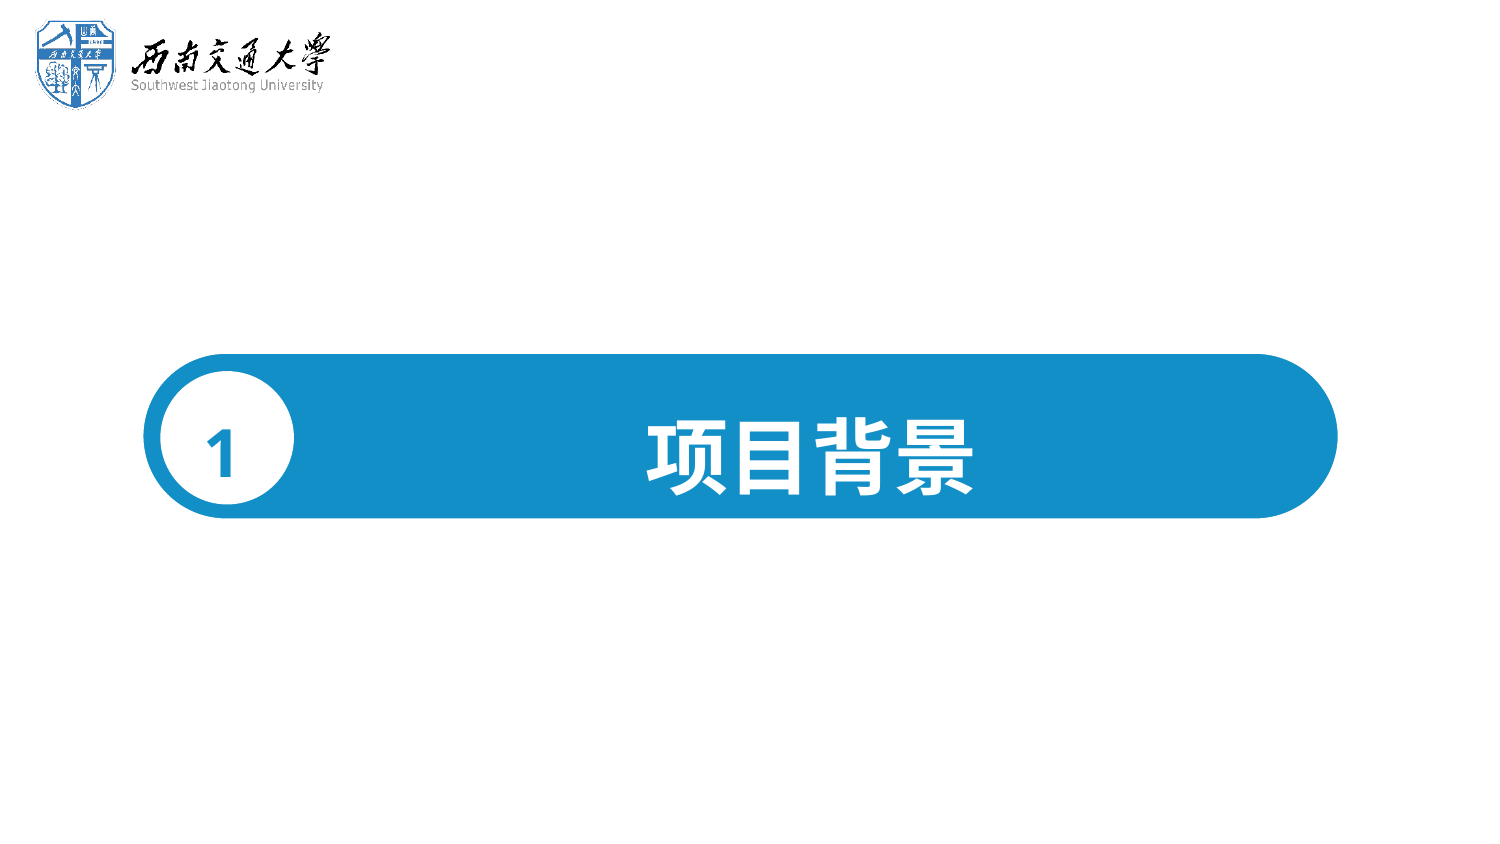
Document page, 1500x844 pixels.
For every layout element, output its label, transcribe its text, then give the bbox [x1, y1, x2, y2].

text_box [189, 513, 1292, 522]
text_box [140, 412, 144, 460]
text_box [149, 362, 297, 505]
text_box [1329, 393, 1341, 479]
picture [0, 0, 384, 113]
text_box [185, 350, 294, 361]
text_box 项目背景 [294, 347, 1329, 513]
